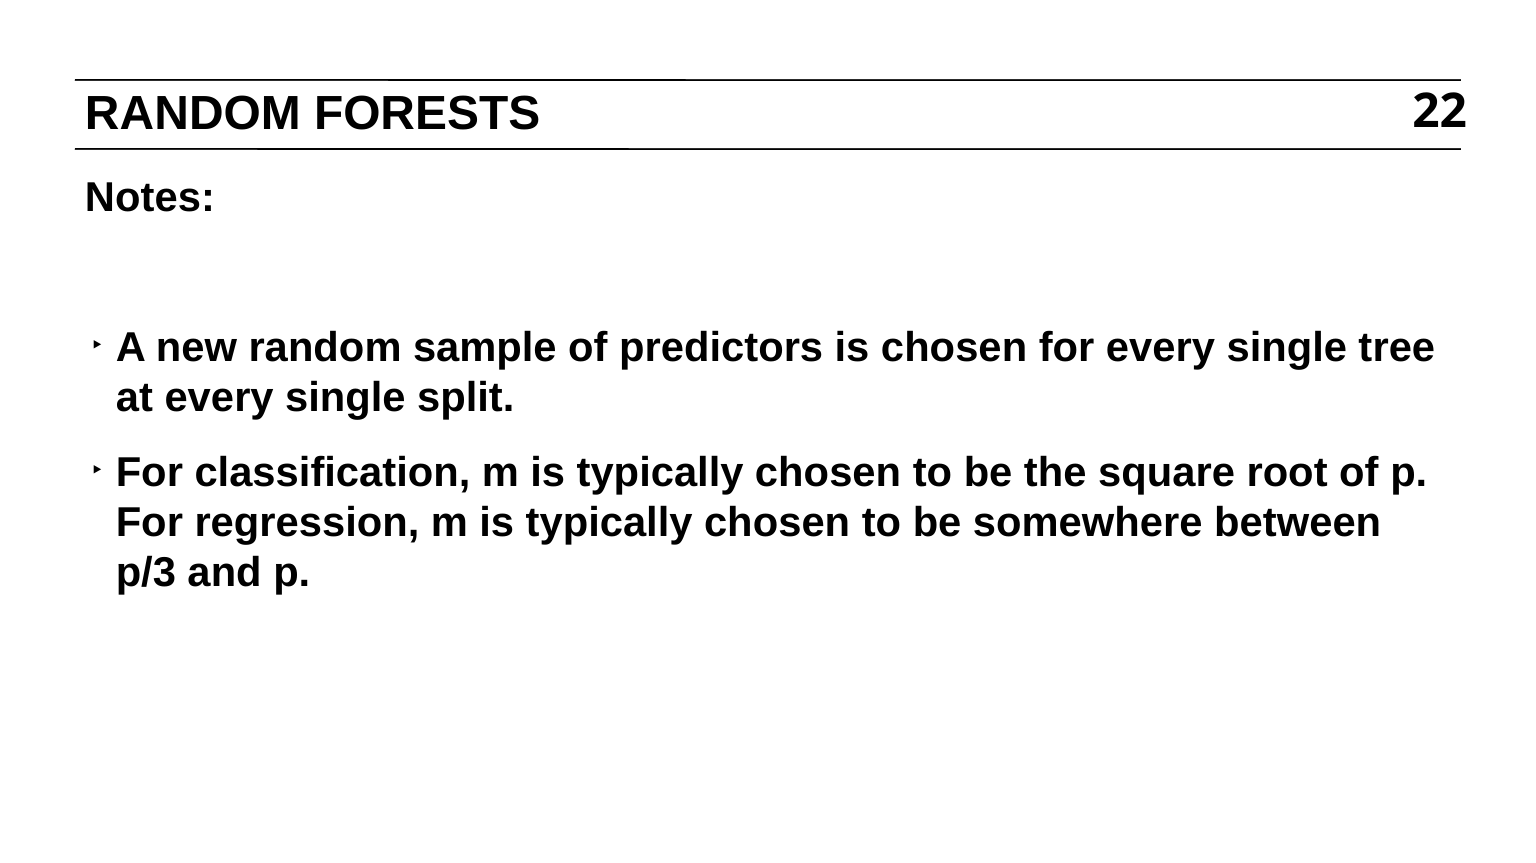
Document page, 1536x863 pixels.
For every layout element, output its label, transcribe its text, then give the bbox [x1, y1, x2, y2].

title RANDOM FORESTS [76, 82, 1369, 160]
slide_number 22 [1410, 83, 1470, 142]
list Notes: A new random sample of predictors is chosen for every single tree at every single split. For classification, m is typically chosen to be the square root of p. For regression, m is typically chosen to be somewhere between p/3 and p. [76, 160, 1460, 823]
